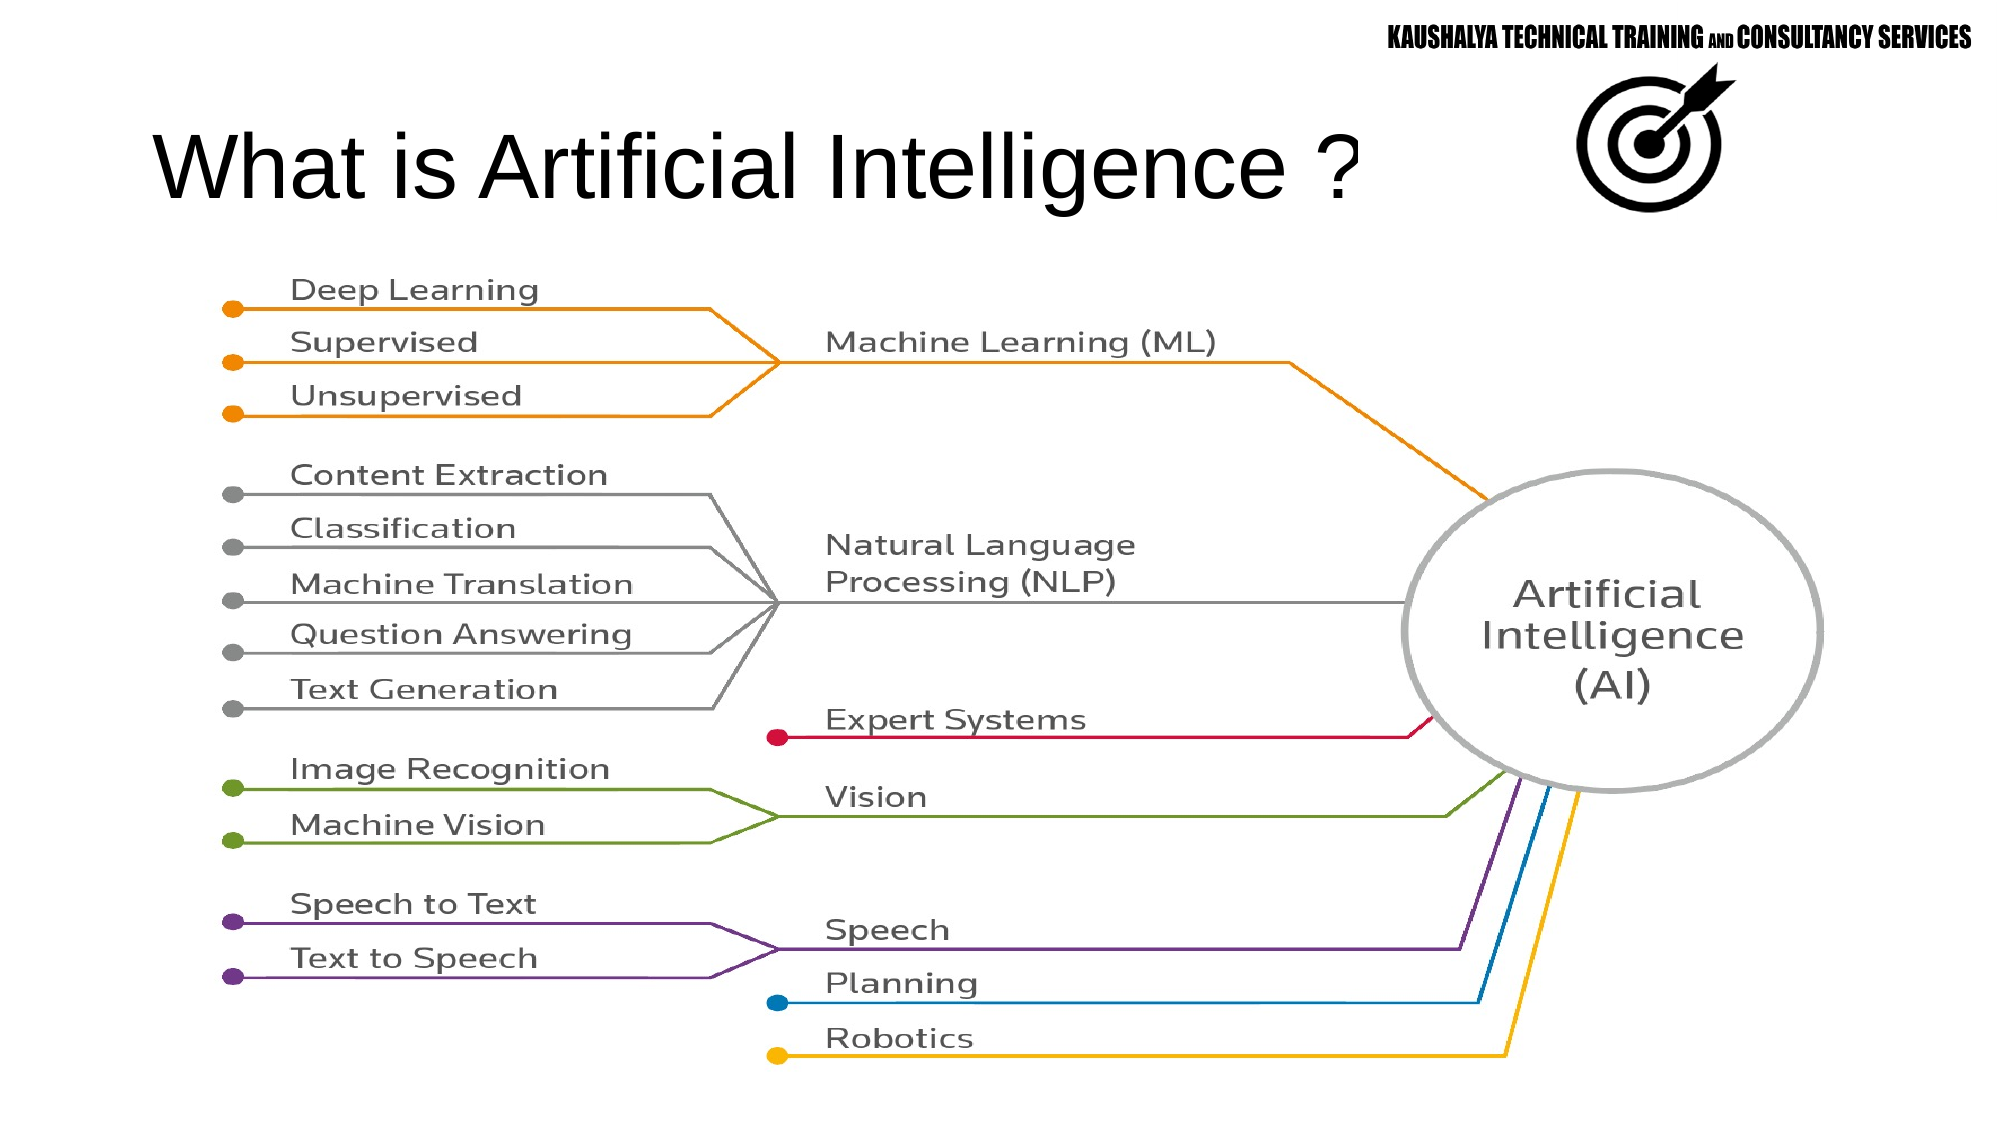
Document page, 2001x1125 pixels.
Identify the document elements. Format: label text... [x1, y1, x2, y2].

title What is Artificial Intelligence ? [137, 59, 1863, 244]
picture [133, 244, 1867, 1103]
picture [1358, 2, 1997, 221]
